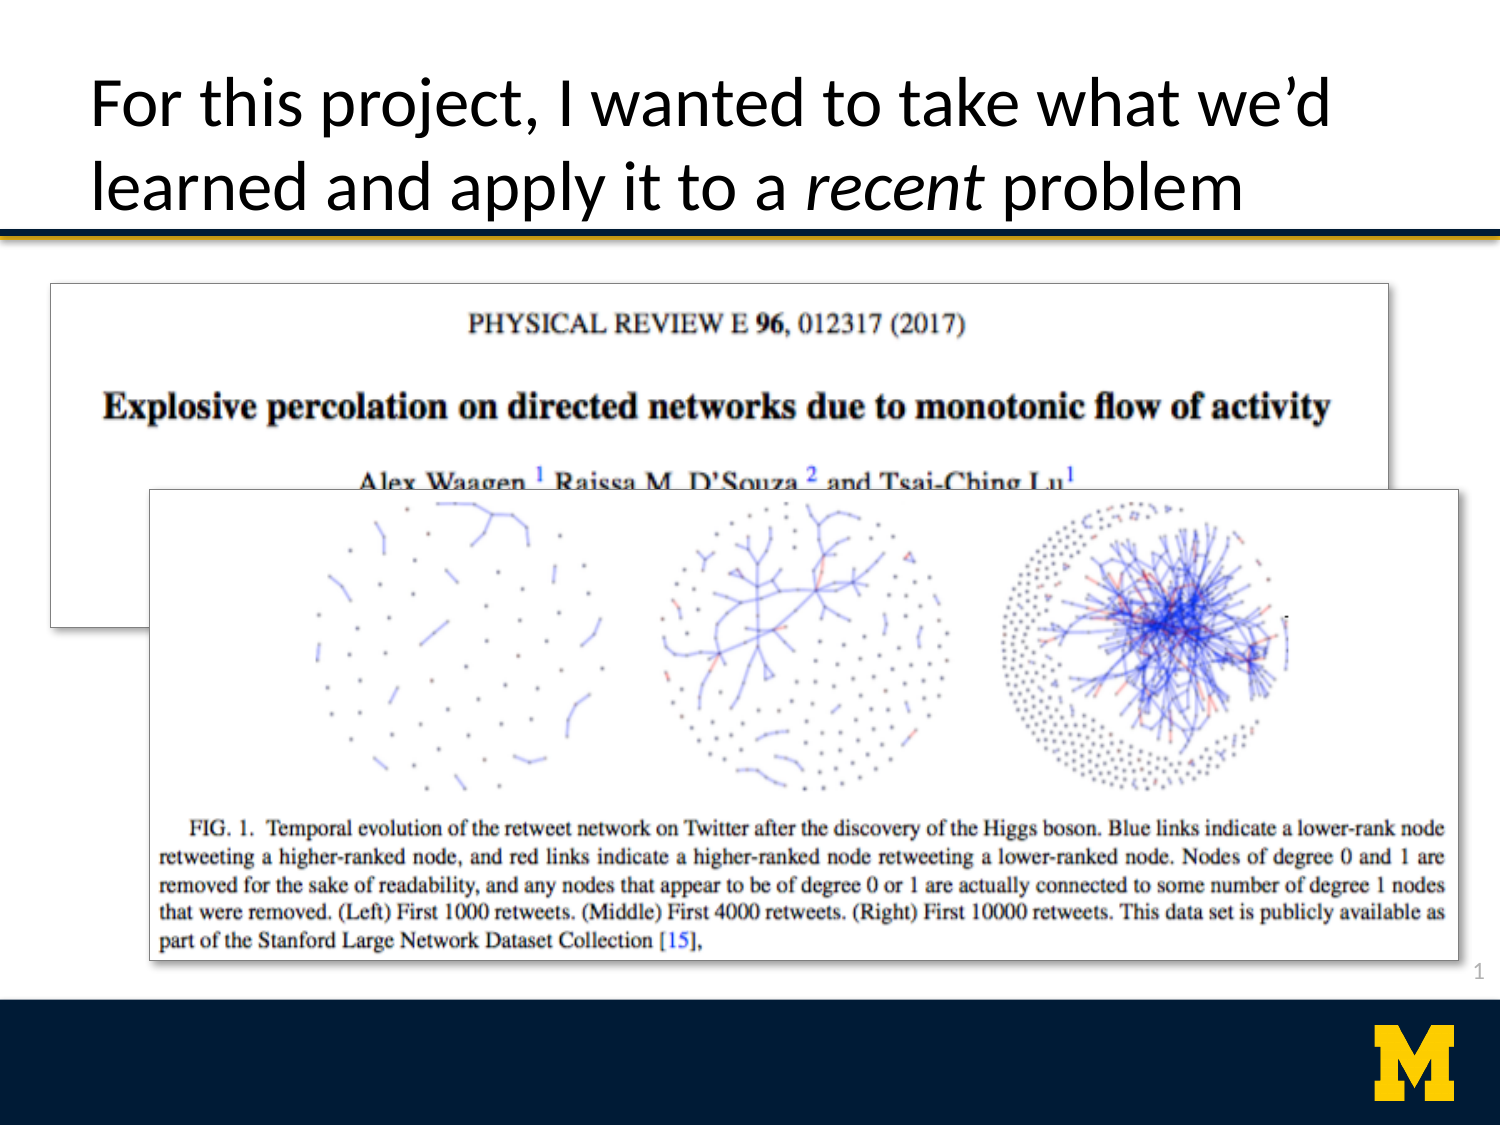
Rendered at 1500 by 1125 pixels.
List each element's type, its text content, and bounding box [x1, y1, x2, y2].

slide_number 1 [1149, 939, 1500, 1000]
picture [50, 283, 1459, 961]
title For this project, I wanted to take what we’d learned and apply it to a recent problem [75, 45, 1425, 233]
